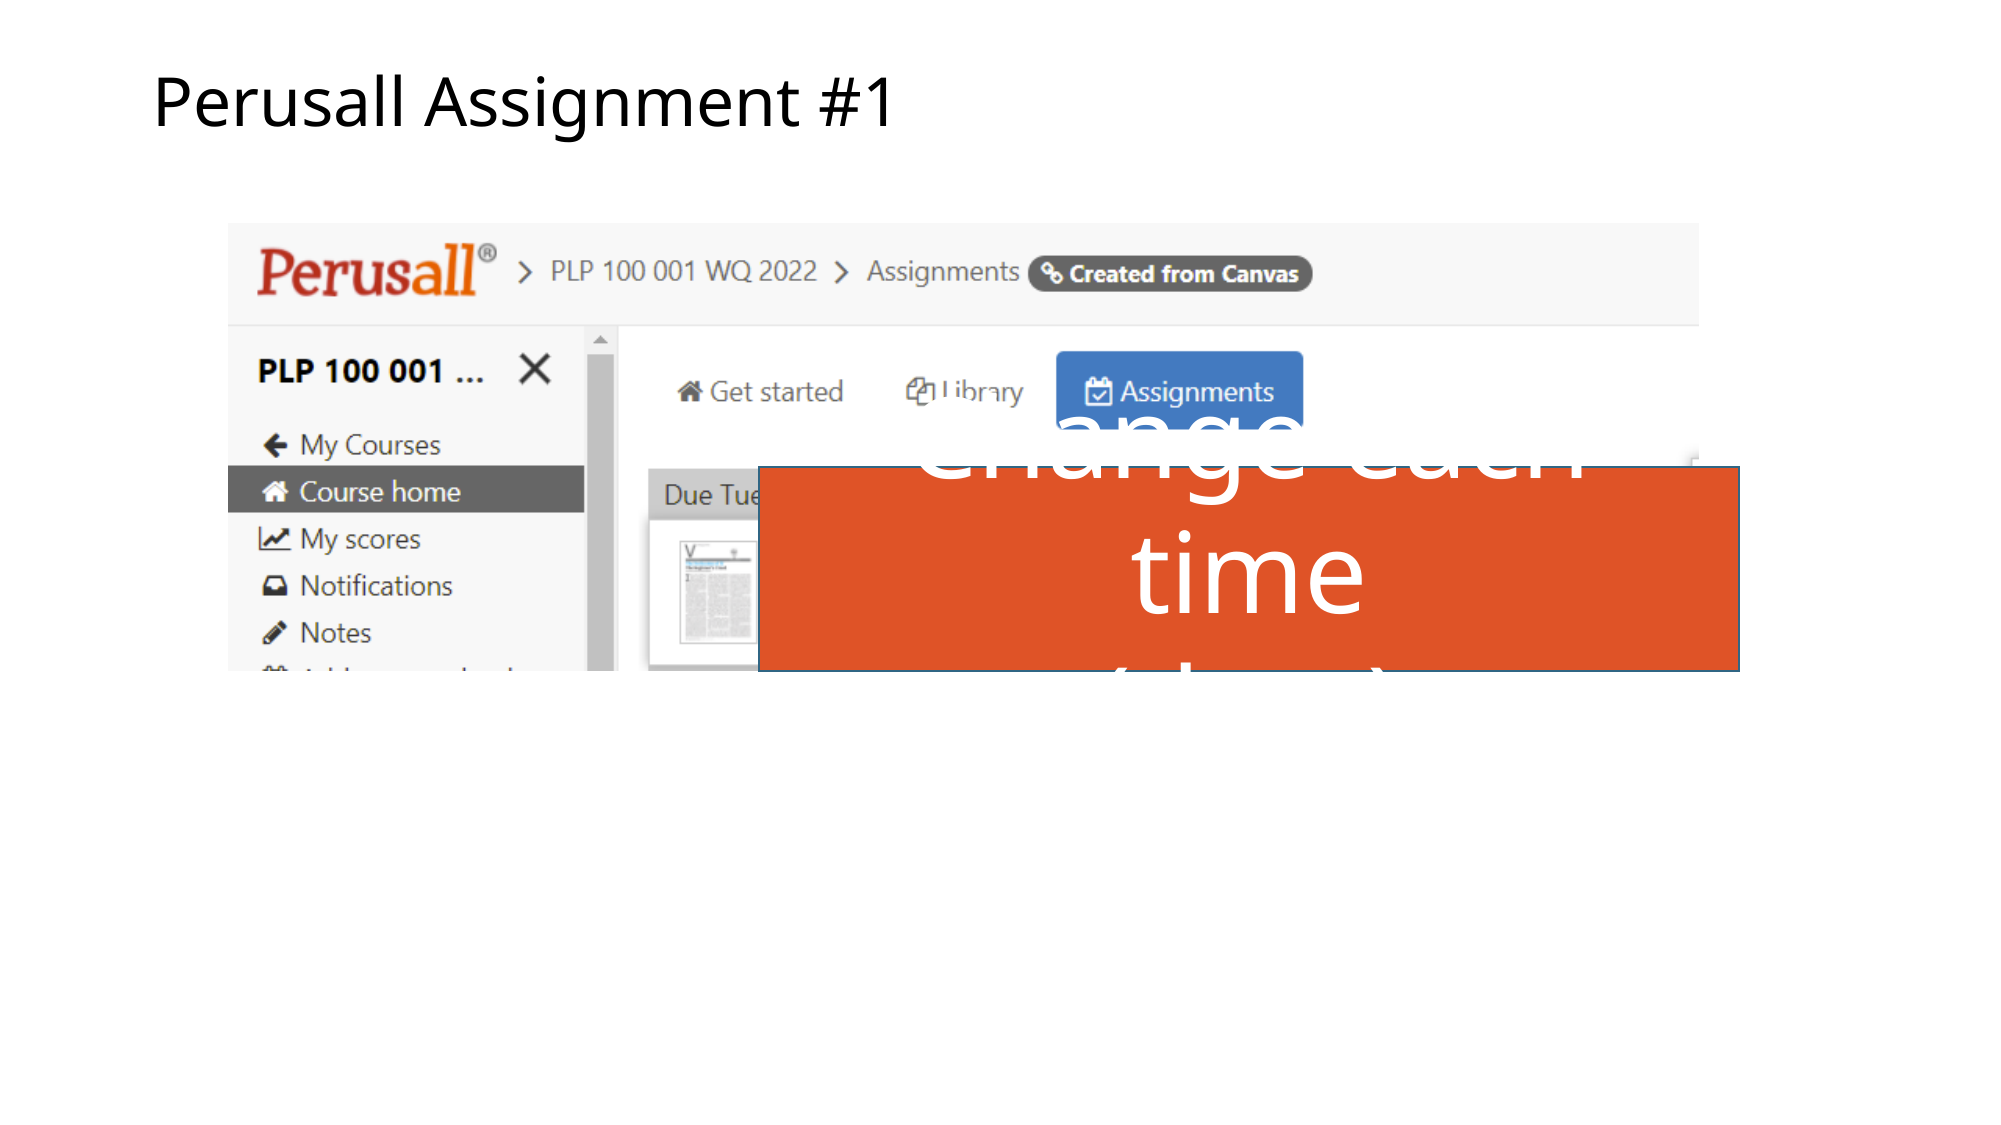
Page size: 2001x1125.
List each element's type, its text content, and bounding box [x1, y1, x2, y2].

title Perusall Assignment #1 [137, 59, 1863, 149]
text_box Change each time (date) [758, 466, 1740, 672]
picture [228, 223, 1699, 671]
